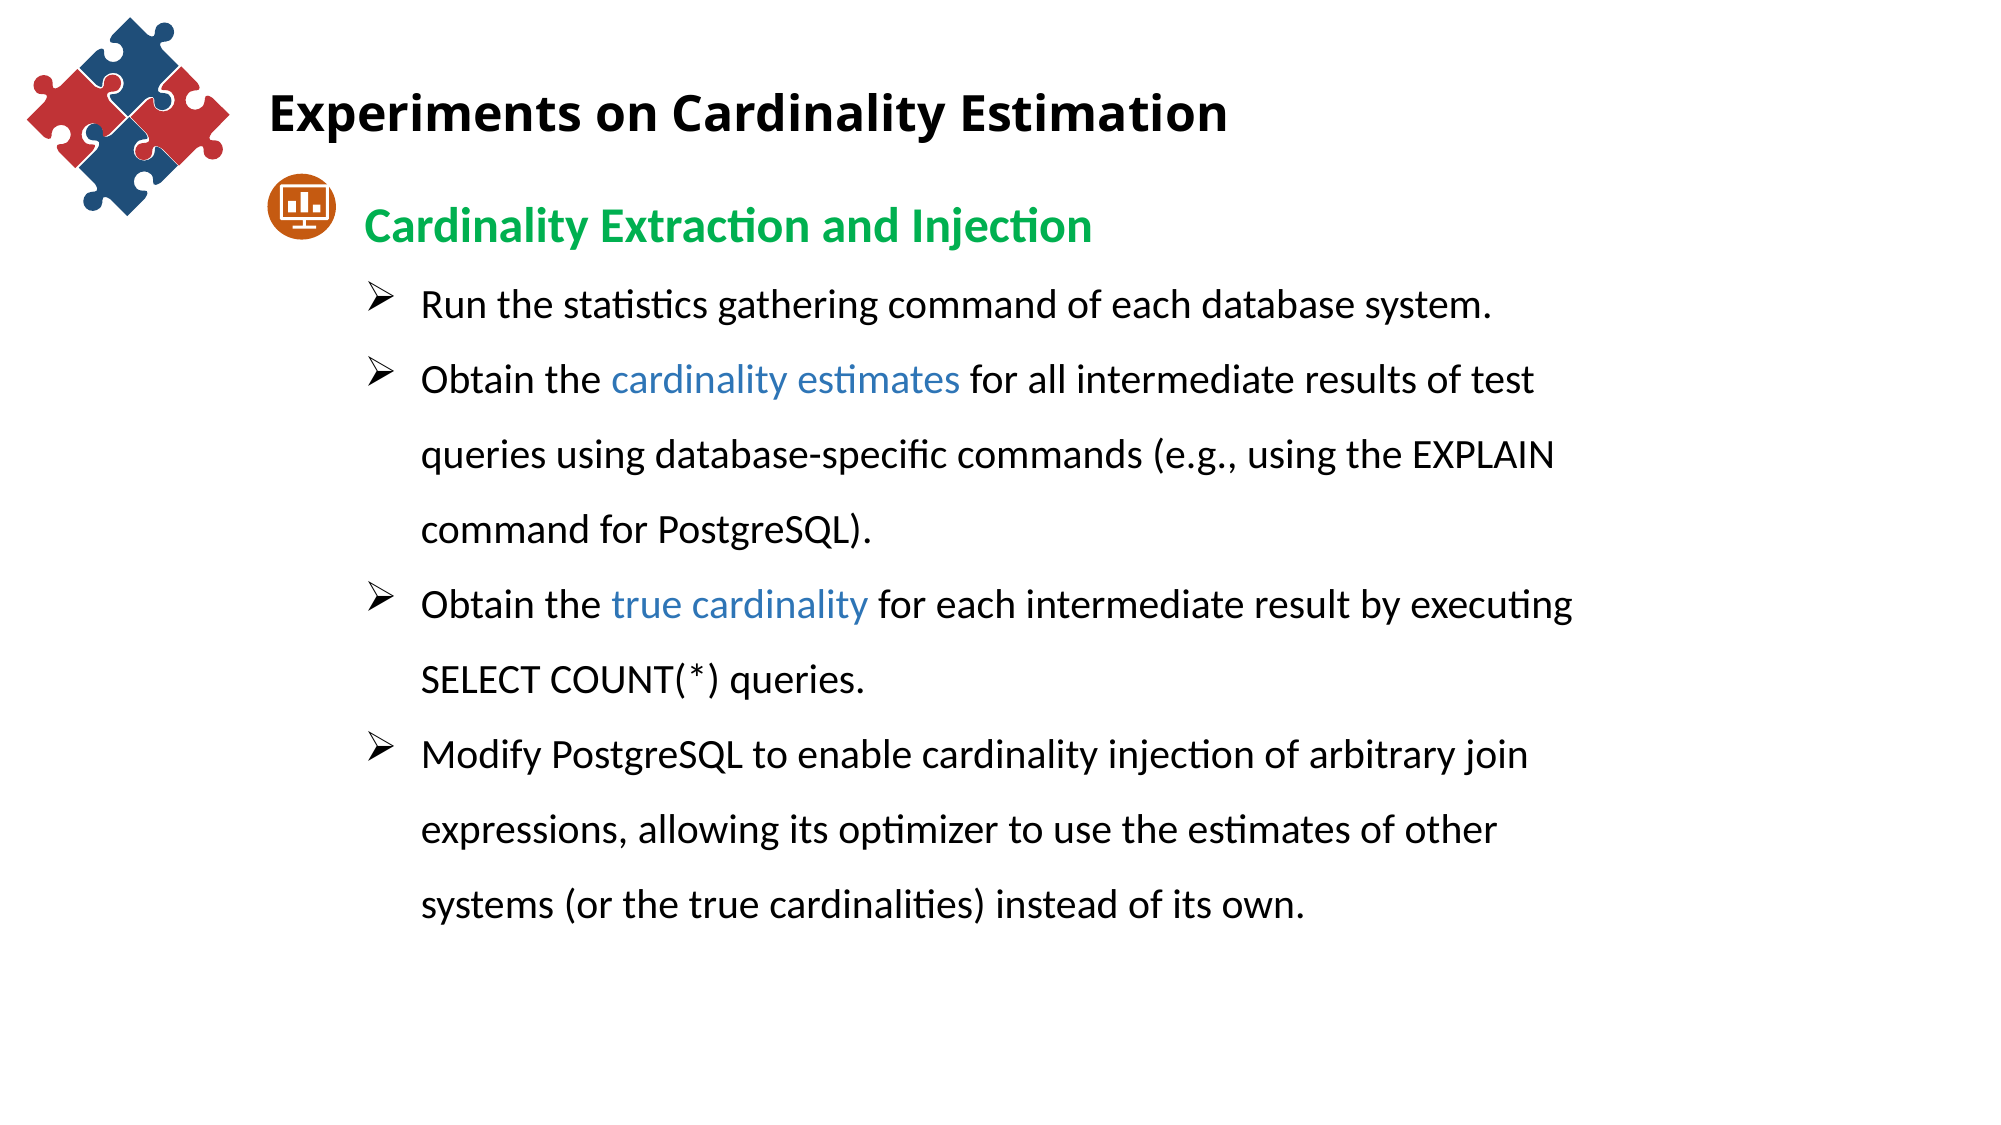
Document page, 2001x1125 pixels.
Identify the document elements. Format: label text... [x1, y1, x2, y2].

text_box [266, 172, 338, 241]
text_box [29, 20, 228, 213]
text_box Cardinality Extraction and Injection Run the statistics gathering command of each database system. Obtain the cardinality estimates for all intermediate results of test queries using database-specific commands (e.g., using the EXPLAIN command for PostgreSQL). Obtain the true cardinality for each intermediate result by executing SELECT COUNT(*) queries. Modify PostgreSQL to enable cardinality injection of arbitrary join expressions, allowing its optimizer to use the estimates of other systems (or the true cardinalities) instead of its own. [349, 154, 1651, 935]
text_box Experiments on Cardinality Estimation [253, 44, 1322, 150]
text_box [279, 184, 329, 229]
